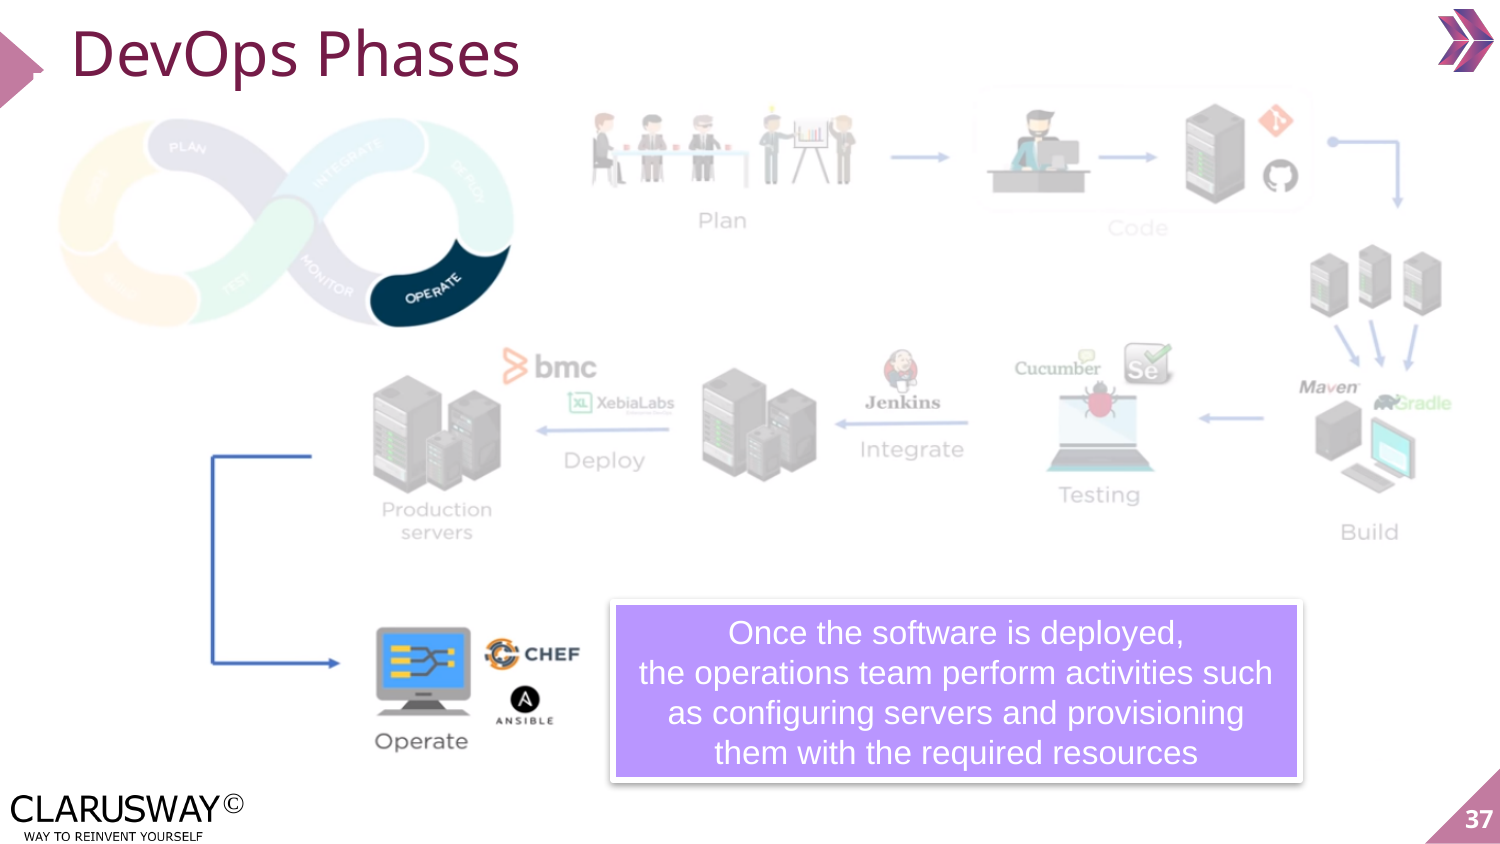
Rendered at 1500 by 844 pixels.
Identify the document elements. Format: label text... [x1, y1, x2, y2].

picture [11, 795, 220, 841]
title DevOps Phases [70, 28, 997, 72]
picture [32, 73, 1474, 761]
text_box Once the software is deployed, the operations team perform activities such as configuring servers and provisioning them with the required resources [613, 769, 1300, 781]
picture [1438, 9, 1494, 72]
slide_number ‹#› [1418, 760, 1494, 838]
